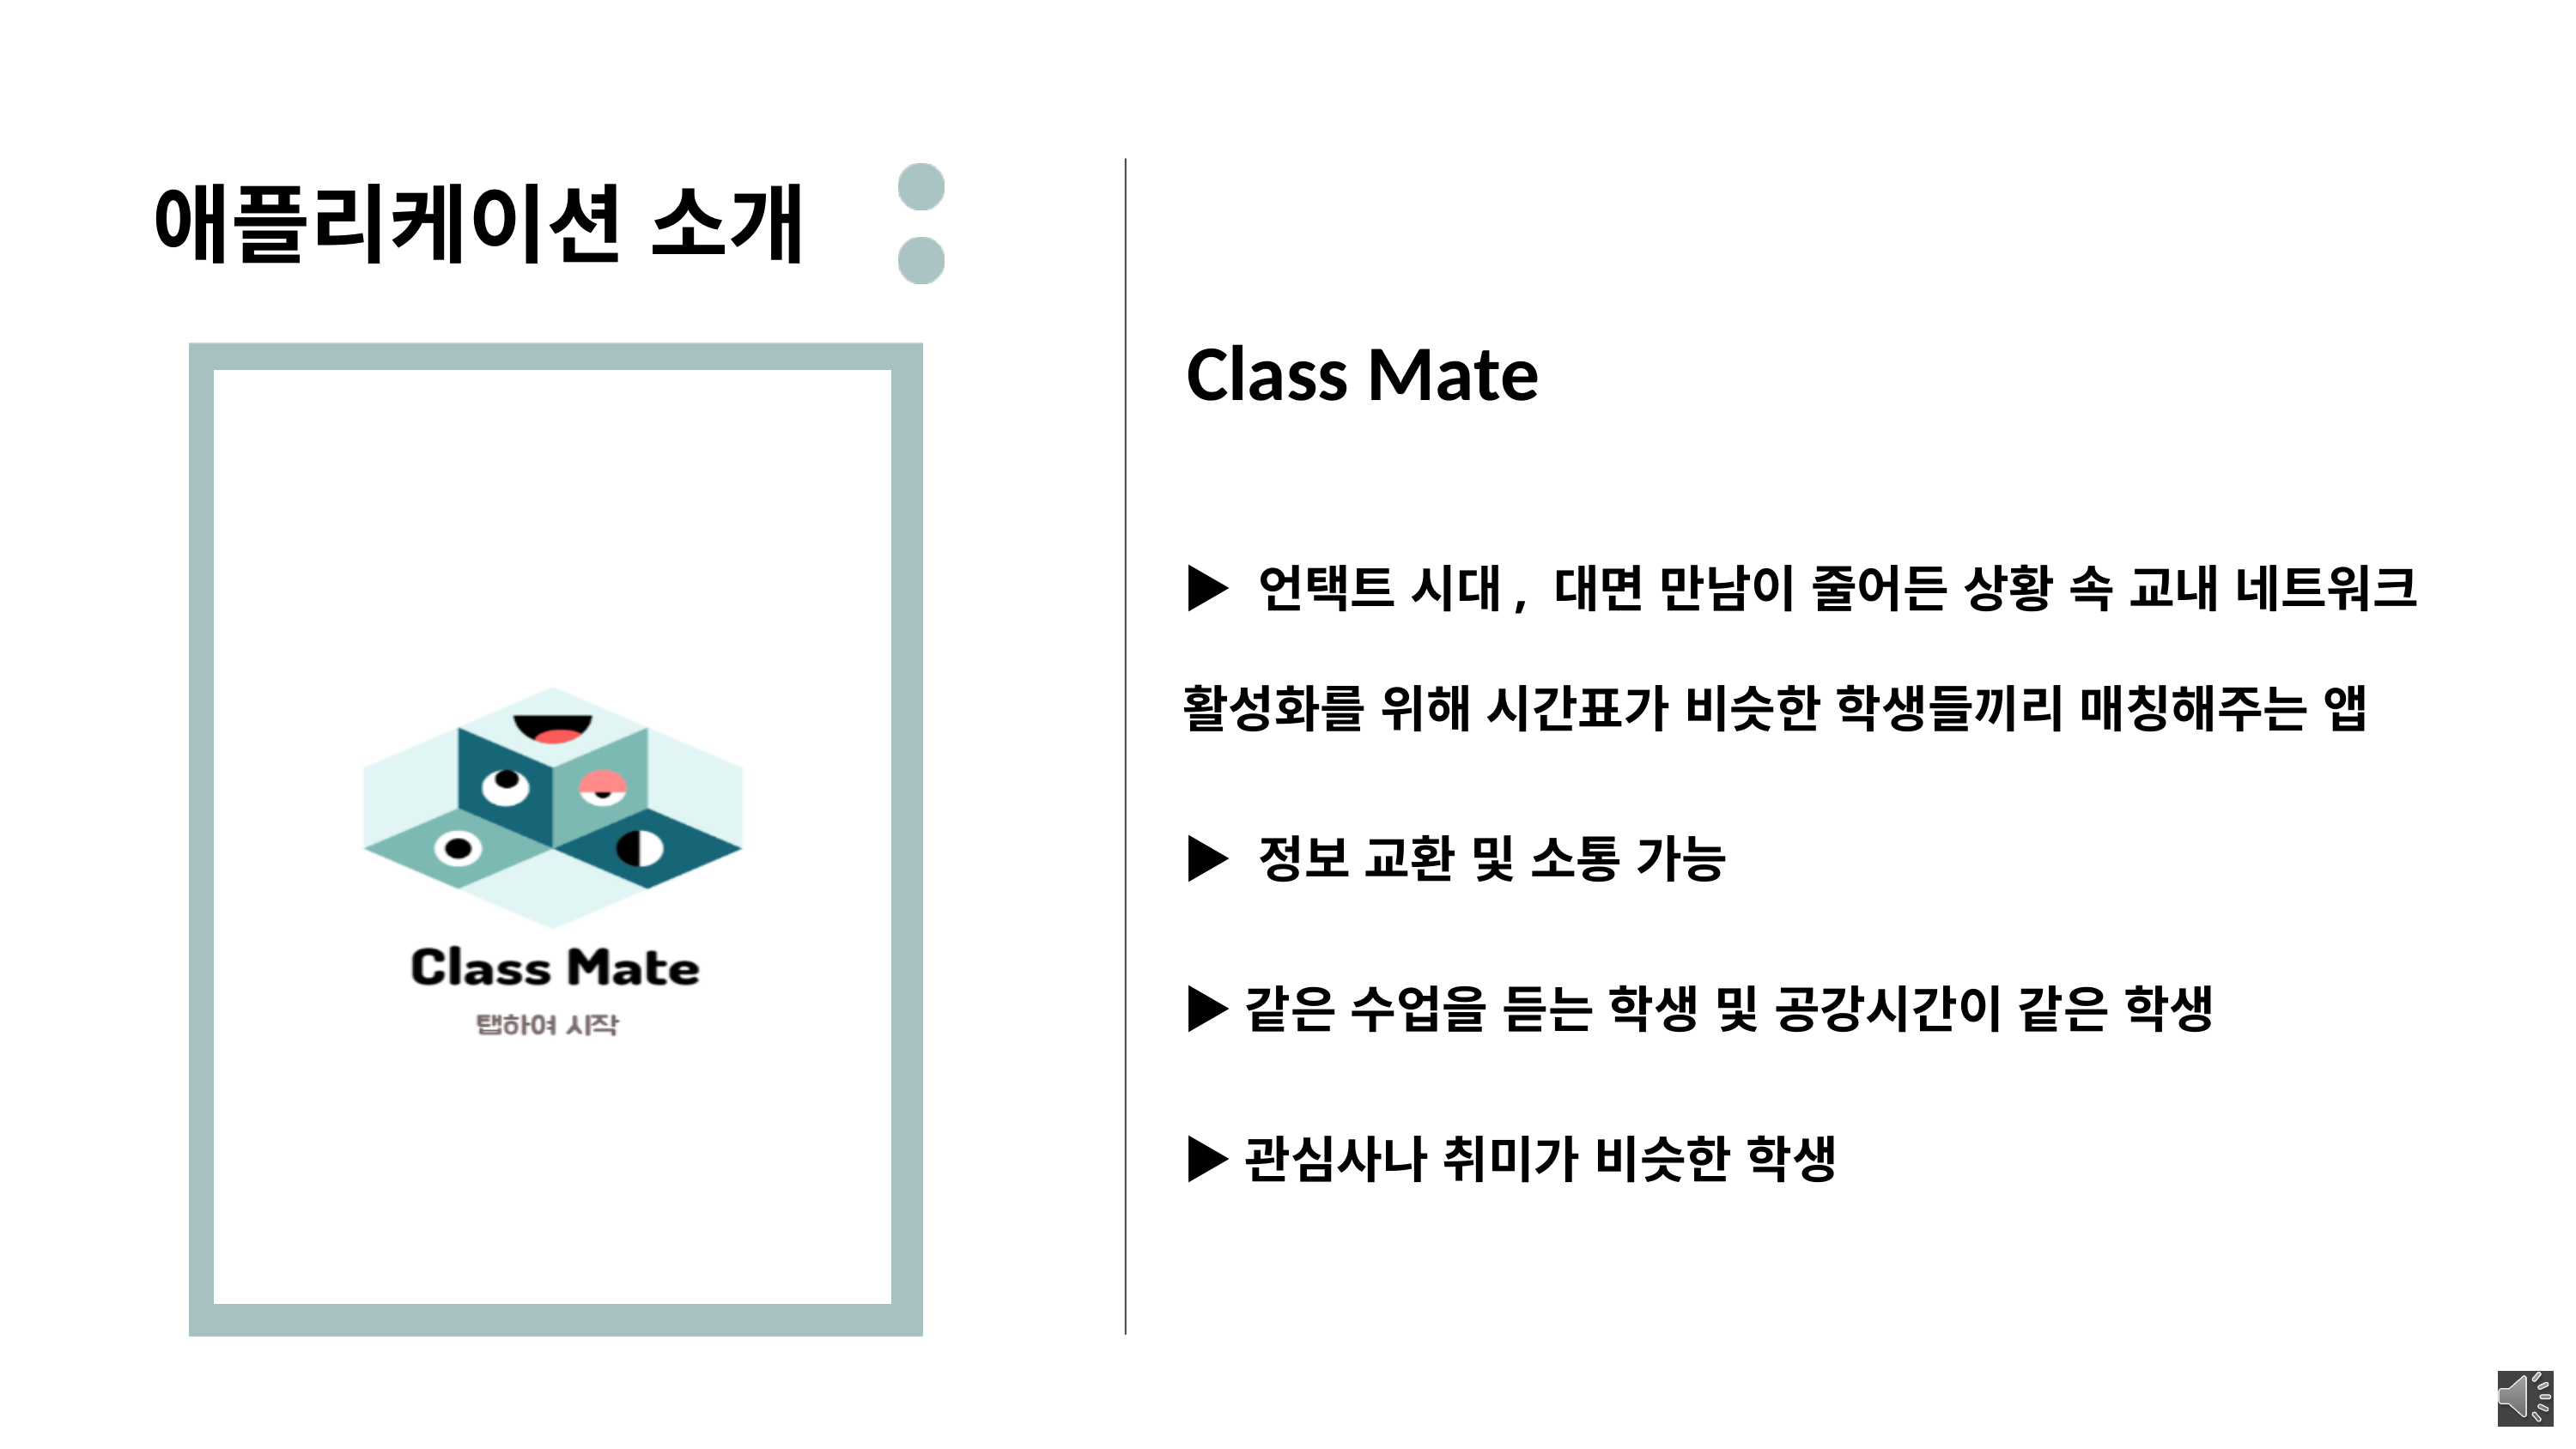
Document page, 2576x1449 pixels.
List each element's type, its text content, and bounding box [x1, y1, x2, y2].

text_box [189, 343, 924, 1337]
picture [2497, 1369, 2555, 1428]
text_box Class Mate [1174, 315, 2463, 423]
text_box ▶ 언택트 시대, 대면 만남이 줄어든 상황 속 교내 네트워크 활성화를 위해 시간표가 비슷한 학생들끼리 매칭해주는 앱 ▶ 정보 교환 및 소통 가능 ▶같은 수업을 듣는 학생 및 공강시간이 같은 학생 ▶관심사나 취미가 비슷한 학생 [1170, 491, 2534, 1195]
picture [214, 370, 891, 1304]
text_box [897, 163, 945, 284]
text_box 애플리케이션 소개 [139, 163, 1255, 433]
